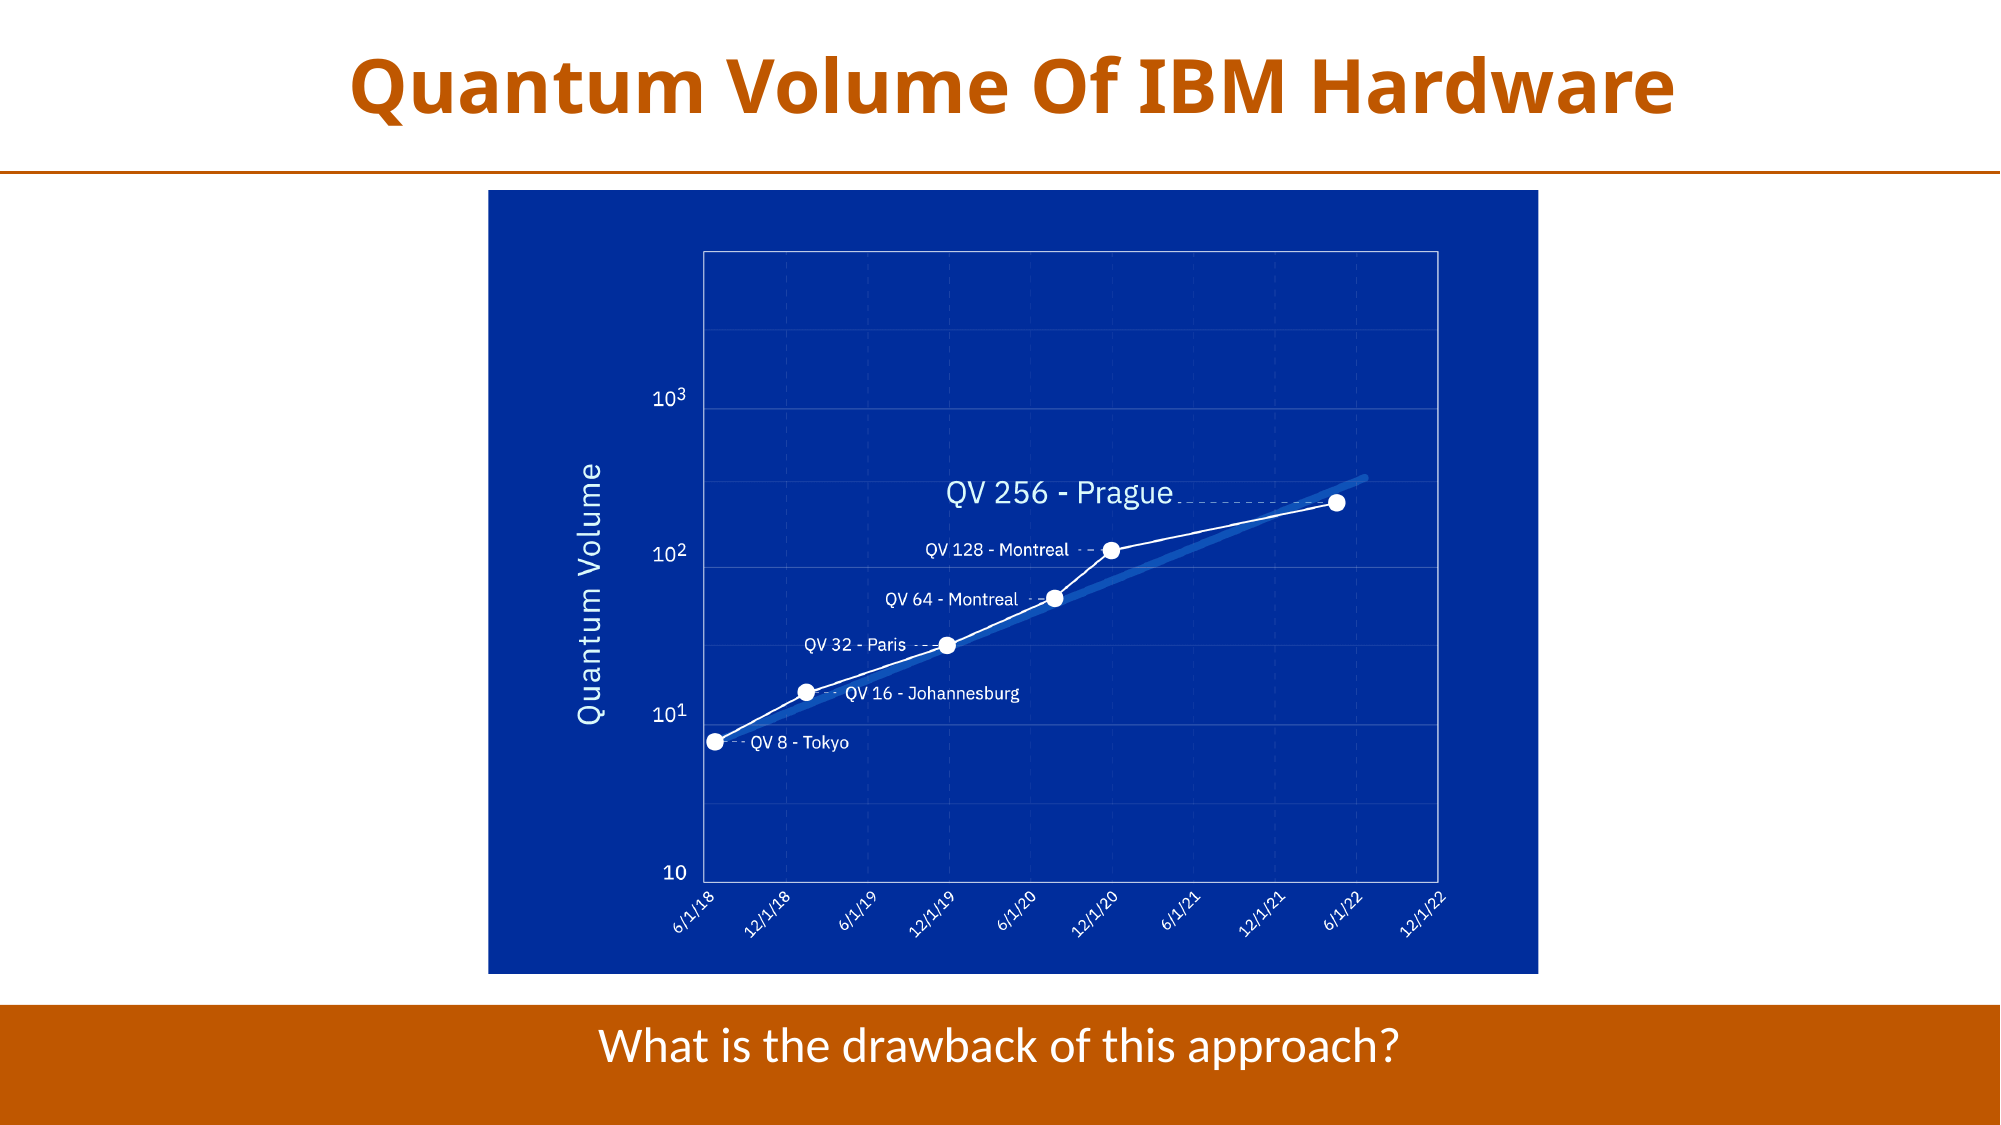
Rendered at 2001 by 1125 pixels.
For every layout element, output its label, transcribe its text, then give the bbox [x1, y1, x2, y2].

picture [488, 190, 1539, 1000]
text_box Quantum Volume Of IBM Hardware [26, 6, 2000, 172]
text_box What is the drawback of this approach? [0, 1004, 2000, 1125]
